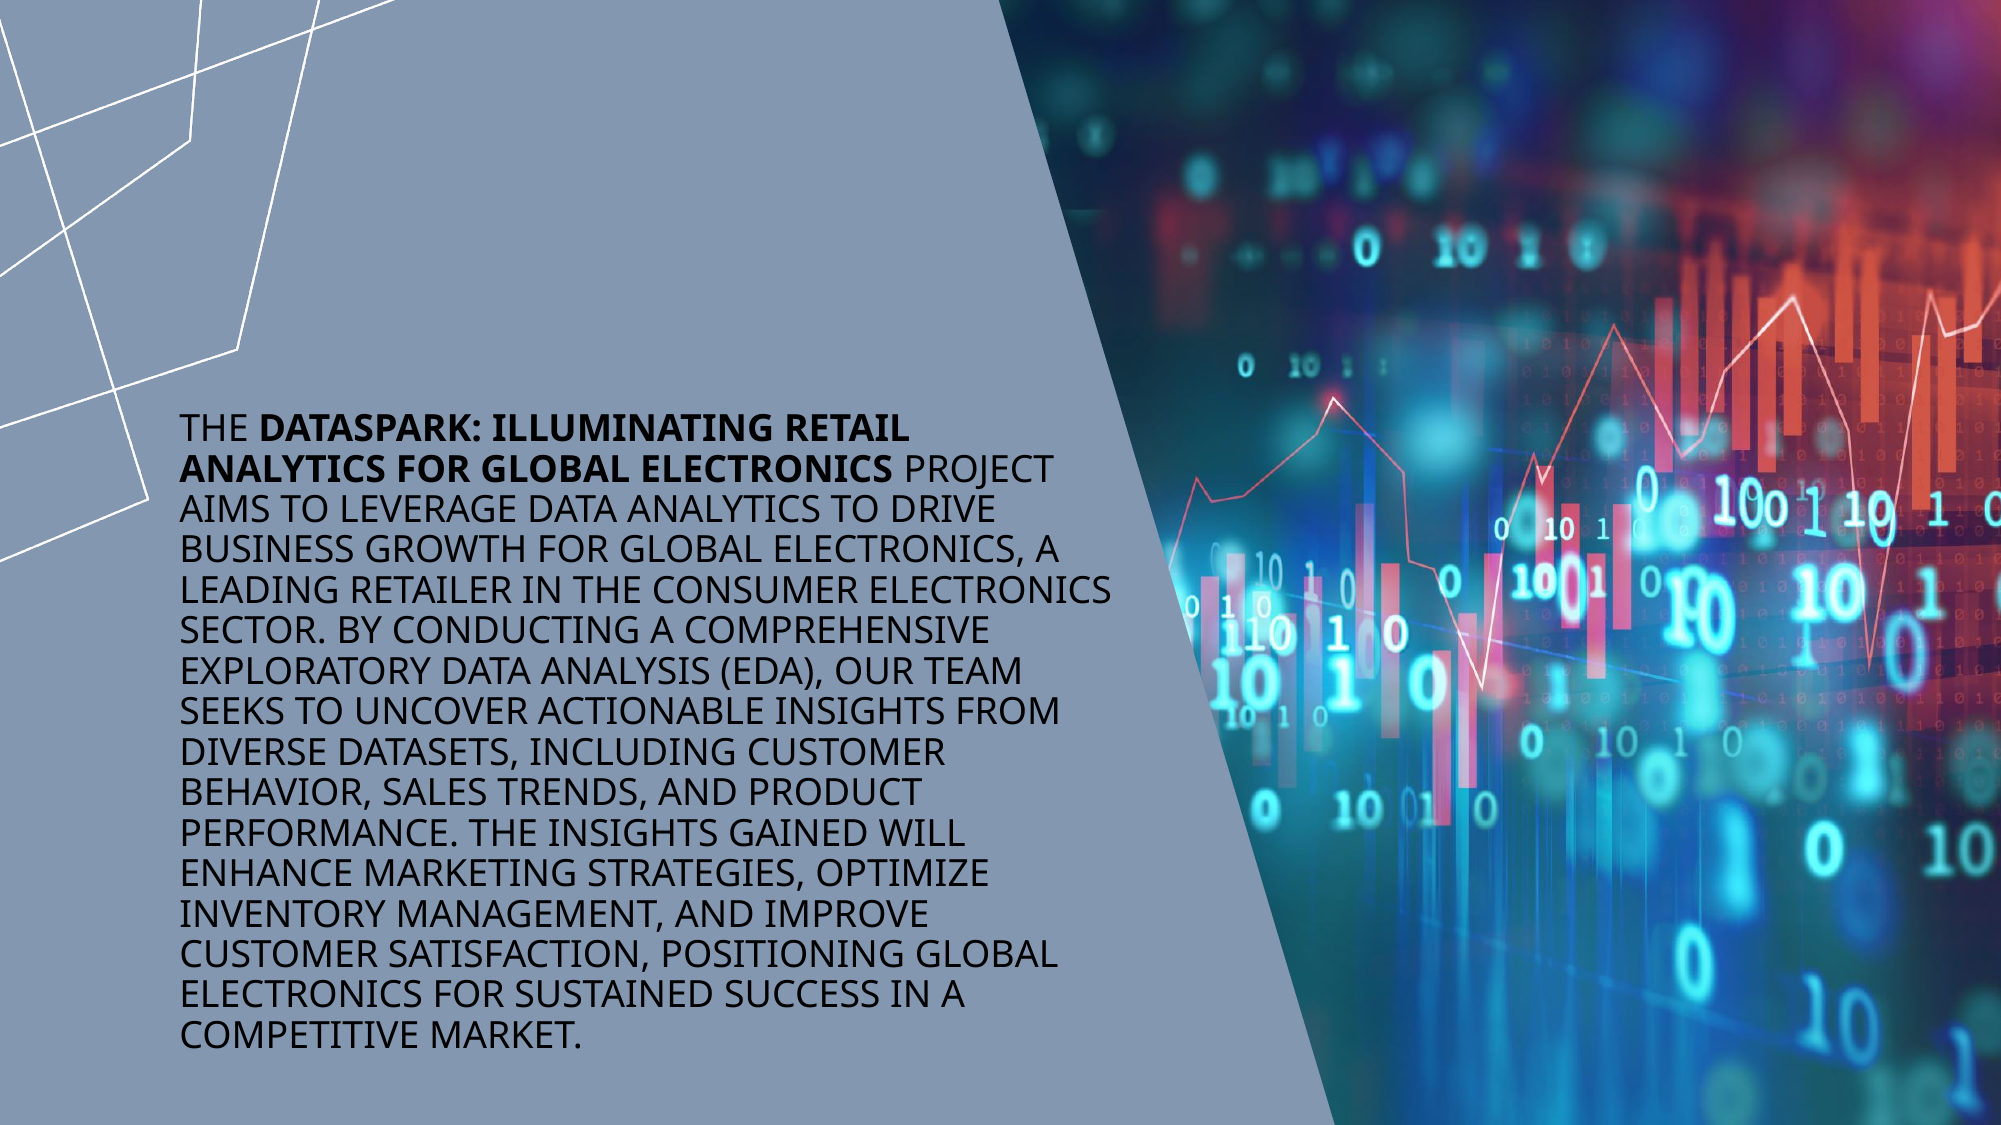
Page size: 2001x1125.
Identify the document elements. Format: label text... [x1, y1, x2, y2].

picture [998, 0, 2001, 1125]
title The DataSpark: Illuminating Retail Analytics for Global Electronics project aims to leverage data analytics to drive business growth for Global Electronics, a leading retailer in the consumer electronics sector. By conducting a comprehensive Exploratory Data Analysis (EDA), our team seeks to uncover actionable insights from diverse datasets, including customer behavior, sales trends, and product performance. The insights gained will enhance marketing strategies, optimize inventory management, and improve customer satisfaction, positioning Global Electronics for sustained success in a competitive market. [164, 469, 998, 1064]
picture [0, 0, 696, 620]
